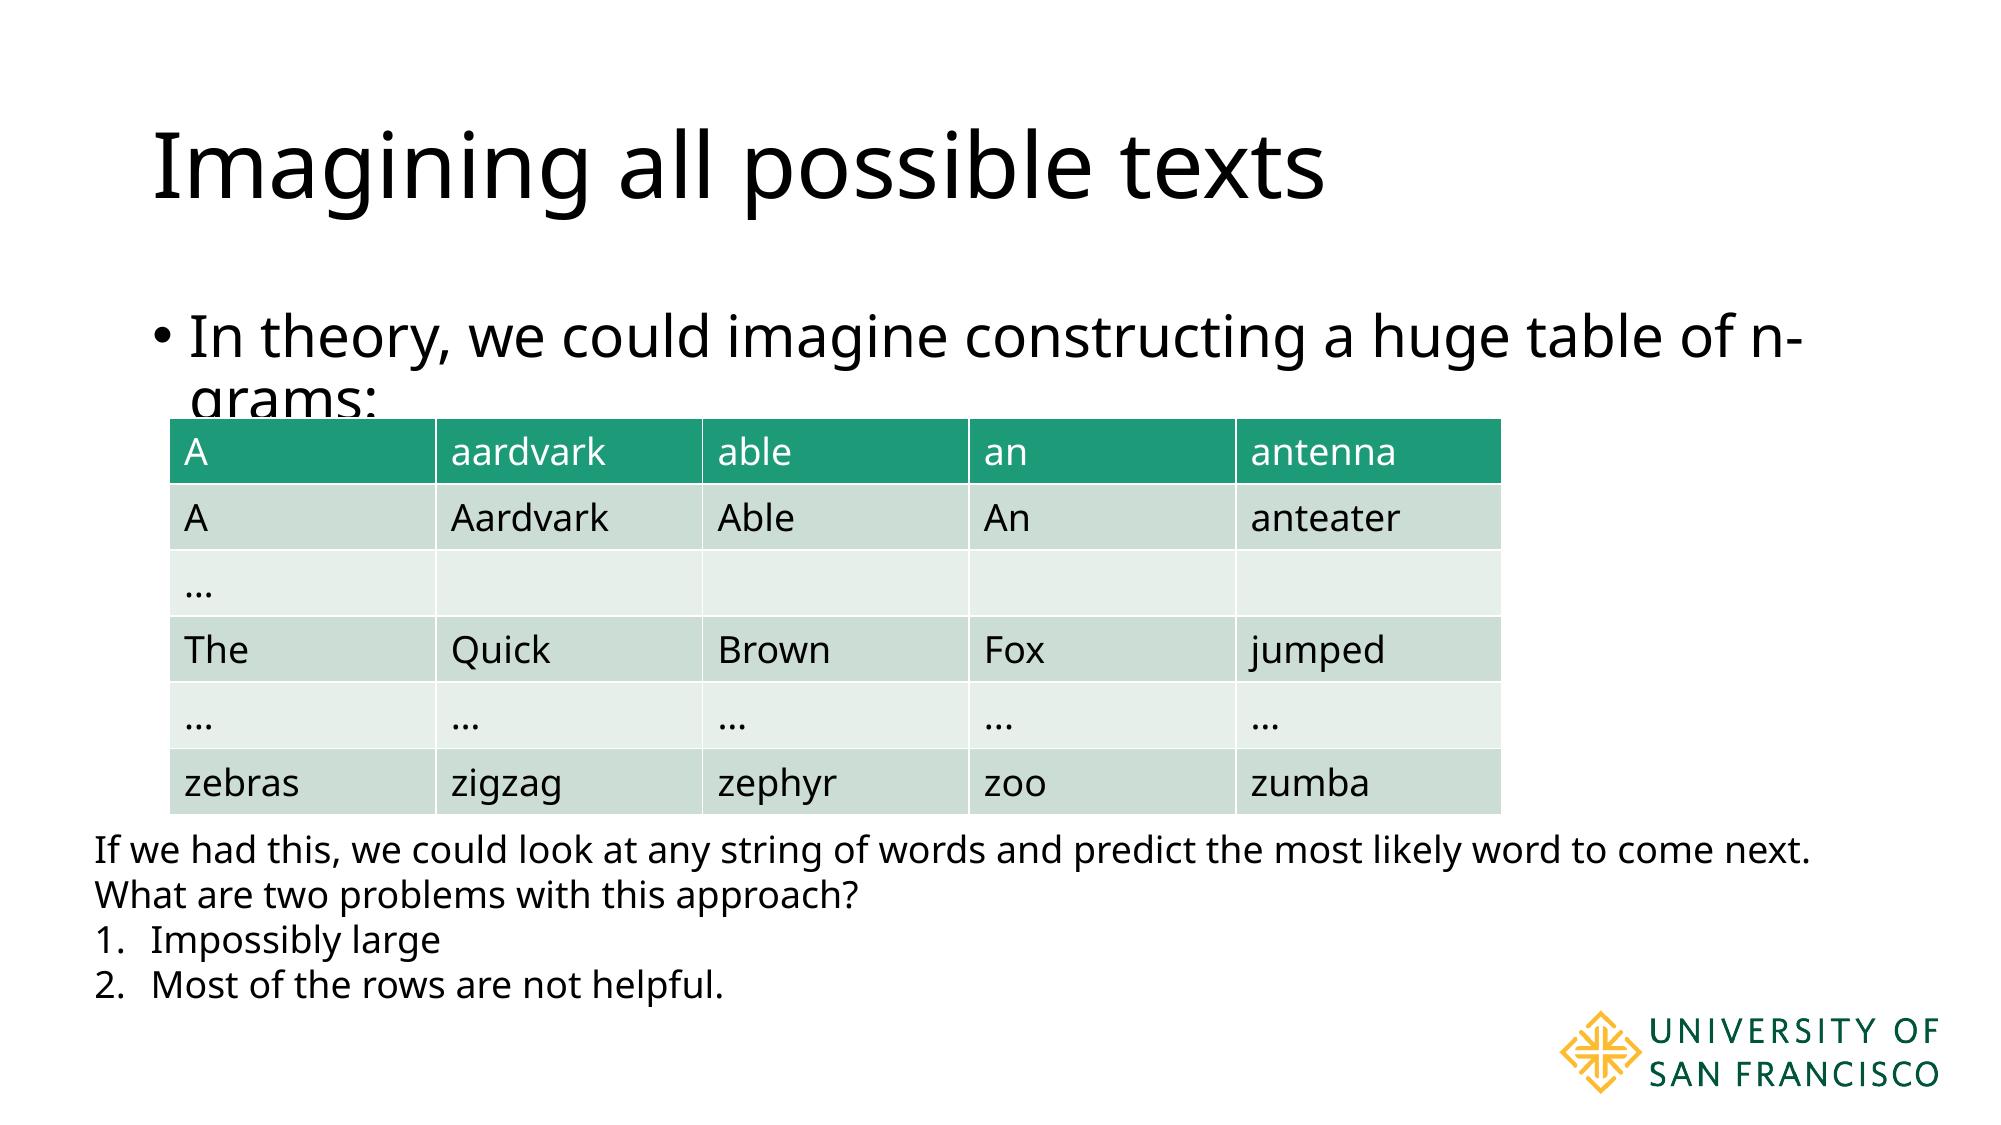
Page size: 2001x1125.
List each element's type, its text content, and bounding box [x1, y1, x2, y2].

title Imagining all possible texts [137, 59, 1863, 278]
table_cell zumba [1237, 749, 1501, 814]
table_cell jumped [1237, 617, 1501, 681]
table_cell A [170, 485, 435, 549]
table_cell zephyr [703, 749, 968, 814]
table_cell zoo [970, 749, 1235, 814]
table_cell Able [703, 485, 968, 549]
table_cell … [437, 683, 702, 748]
table_header antenna [1237, 419, 1501, 483]
table_cell … [170, 683, 435, 748]
table_cell Aardvark [437, 485, 702, 549]
table_cell zebras [170, 749, 435, 814]
table_cell … [703, 683, 968, 748]
table_header an [970, 419, 1235, 483]
table_cell The [170, 617, 435, 681]
table_cell [703, 551, 968, 615]
table_cell Quick [437, 617, 702, 681]
table_cell Brown [703, 617, 968, 681]
table_header able [703, 419, 968, 483]
table_cell Fox [970, 617, 1235, 681]
table_header aardvark [437, 419, 702, 483]
table_cell An [970, 485, 1235, 549]
table_cell … [170, 551, 435, 615]
table_cell zigzag [437, 749, 702, 814]
picture [1559, 1010, 1938, 1094]
text_box If we had this, we could look at any string of words and predict the most likely word to come next. What are two problems with this approach? Impossibly large Most of the rows are not helpful. [79, 818, 1828, 1014]
table_header A [170, 419, 435, 483]
table_cell anteater [1237, 485, 1501, 549]
table_cell [970, 551, 1235, 615]
table_cell … [1237, 683, 1501, 748]
list In theory, we could imagine constructing a huge table of n-grams: [137, 299, 1863, 1014]
table_cell [1237, 551, 1501, 615]
table_cell ... [970, 683, 1235, 748]
table_cell [437, 551, 702, 615]
